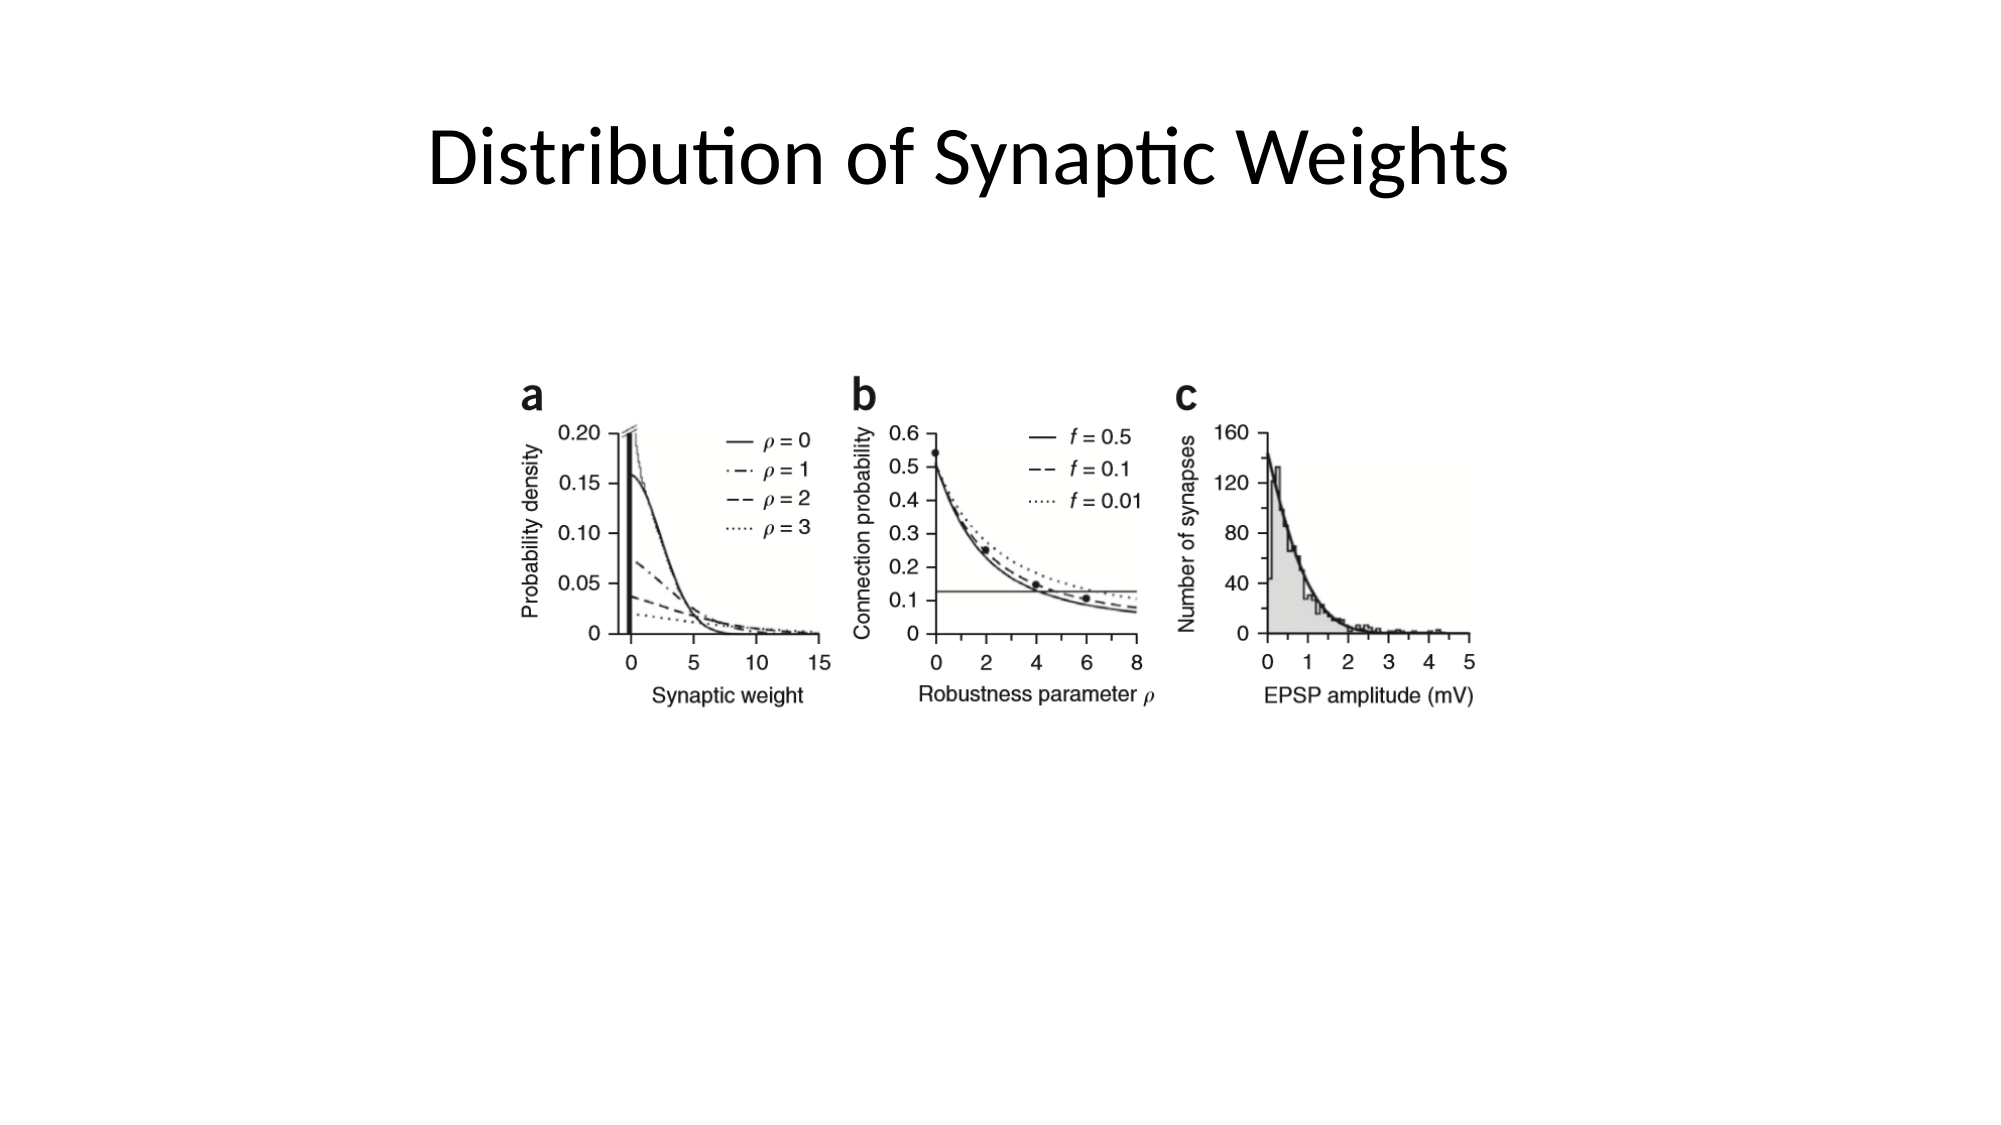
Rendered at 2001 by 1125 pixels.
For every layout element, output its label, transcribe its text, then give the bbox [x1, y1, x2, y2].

picture [492, 364, 1525, 743]
text_box Distribution of Synaptic Weights [412, 93, 1554, 209]
